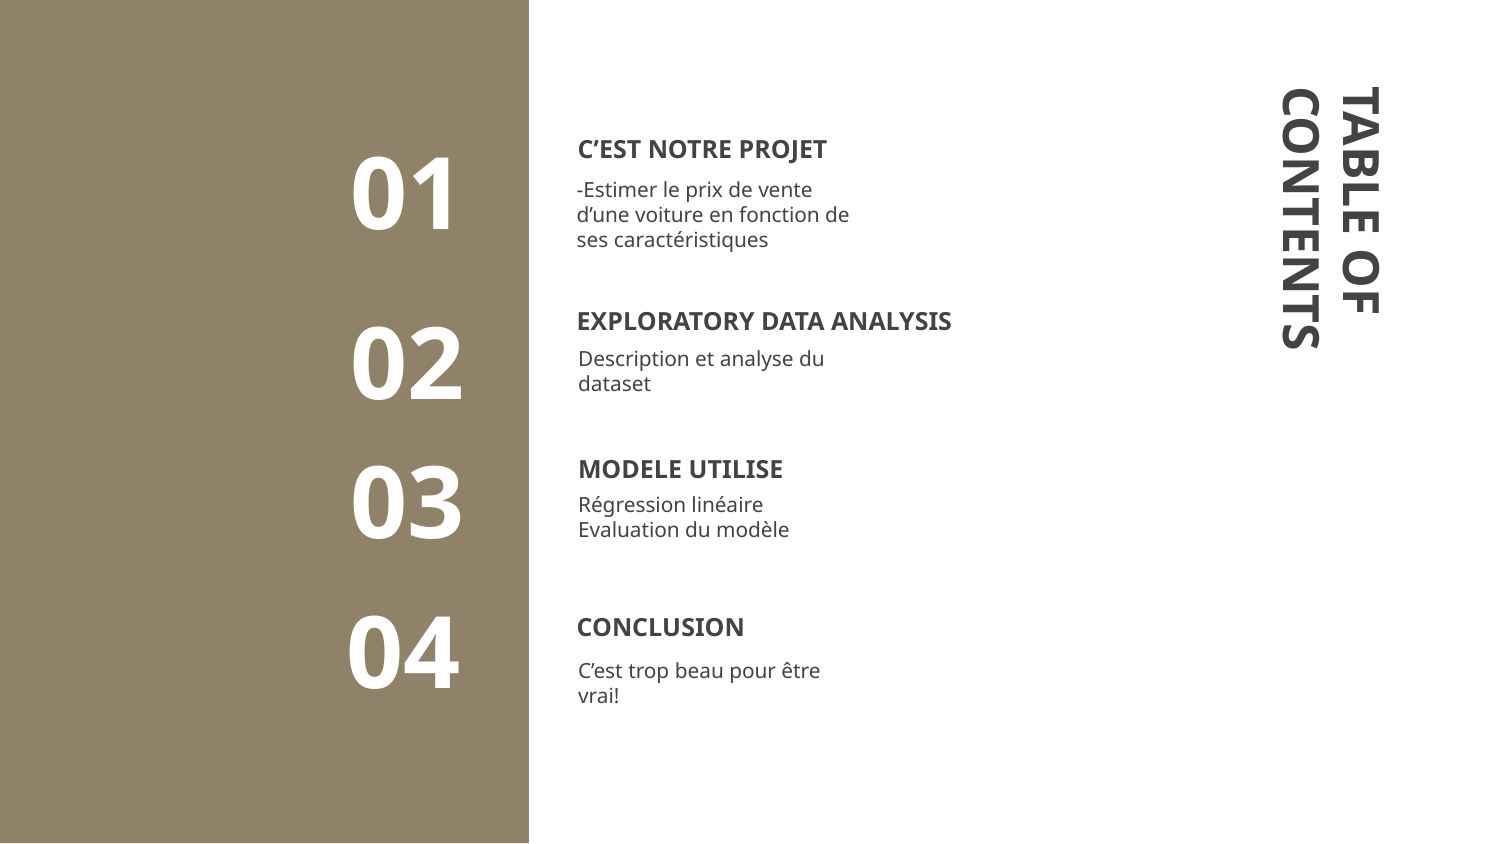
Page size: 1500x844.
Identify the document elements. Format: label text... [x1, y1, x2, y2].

title MODELE UTILISE [563, 404, 933, 500]
title 04 [331, 601, 563, 697]
title 01 [335, 141, 621, 237]
title 02 [335, 312, 601, 408]
subtitle C’est trop beau pour être vrai! [563, 642, 876, 737]
subtitle Régression linéaire Evaluation du modèle [563, 476, 876, 561]
title EXPLORATORY DATA ANALYSIS [561, 256, 1016, 351]
title C’EST NOTRE PROJET [562, 83, 933, 179]
title CONCLUSION [561, 561, 932, 656]
title TABLE OF CONTENTS [1293, 71, 1374, 549]
subtitle Description et analyse du dataset [601, 330, 888, 404]
title 03 [335, 451, 563, 547]
text_box [0, 0, 529, 844]
subtitle -Estimer le prix de vente d’une voiture en fonction de ses caractéristiques [561, 161, 875, 256]
